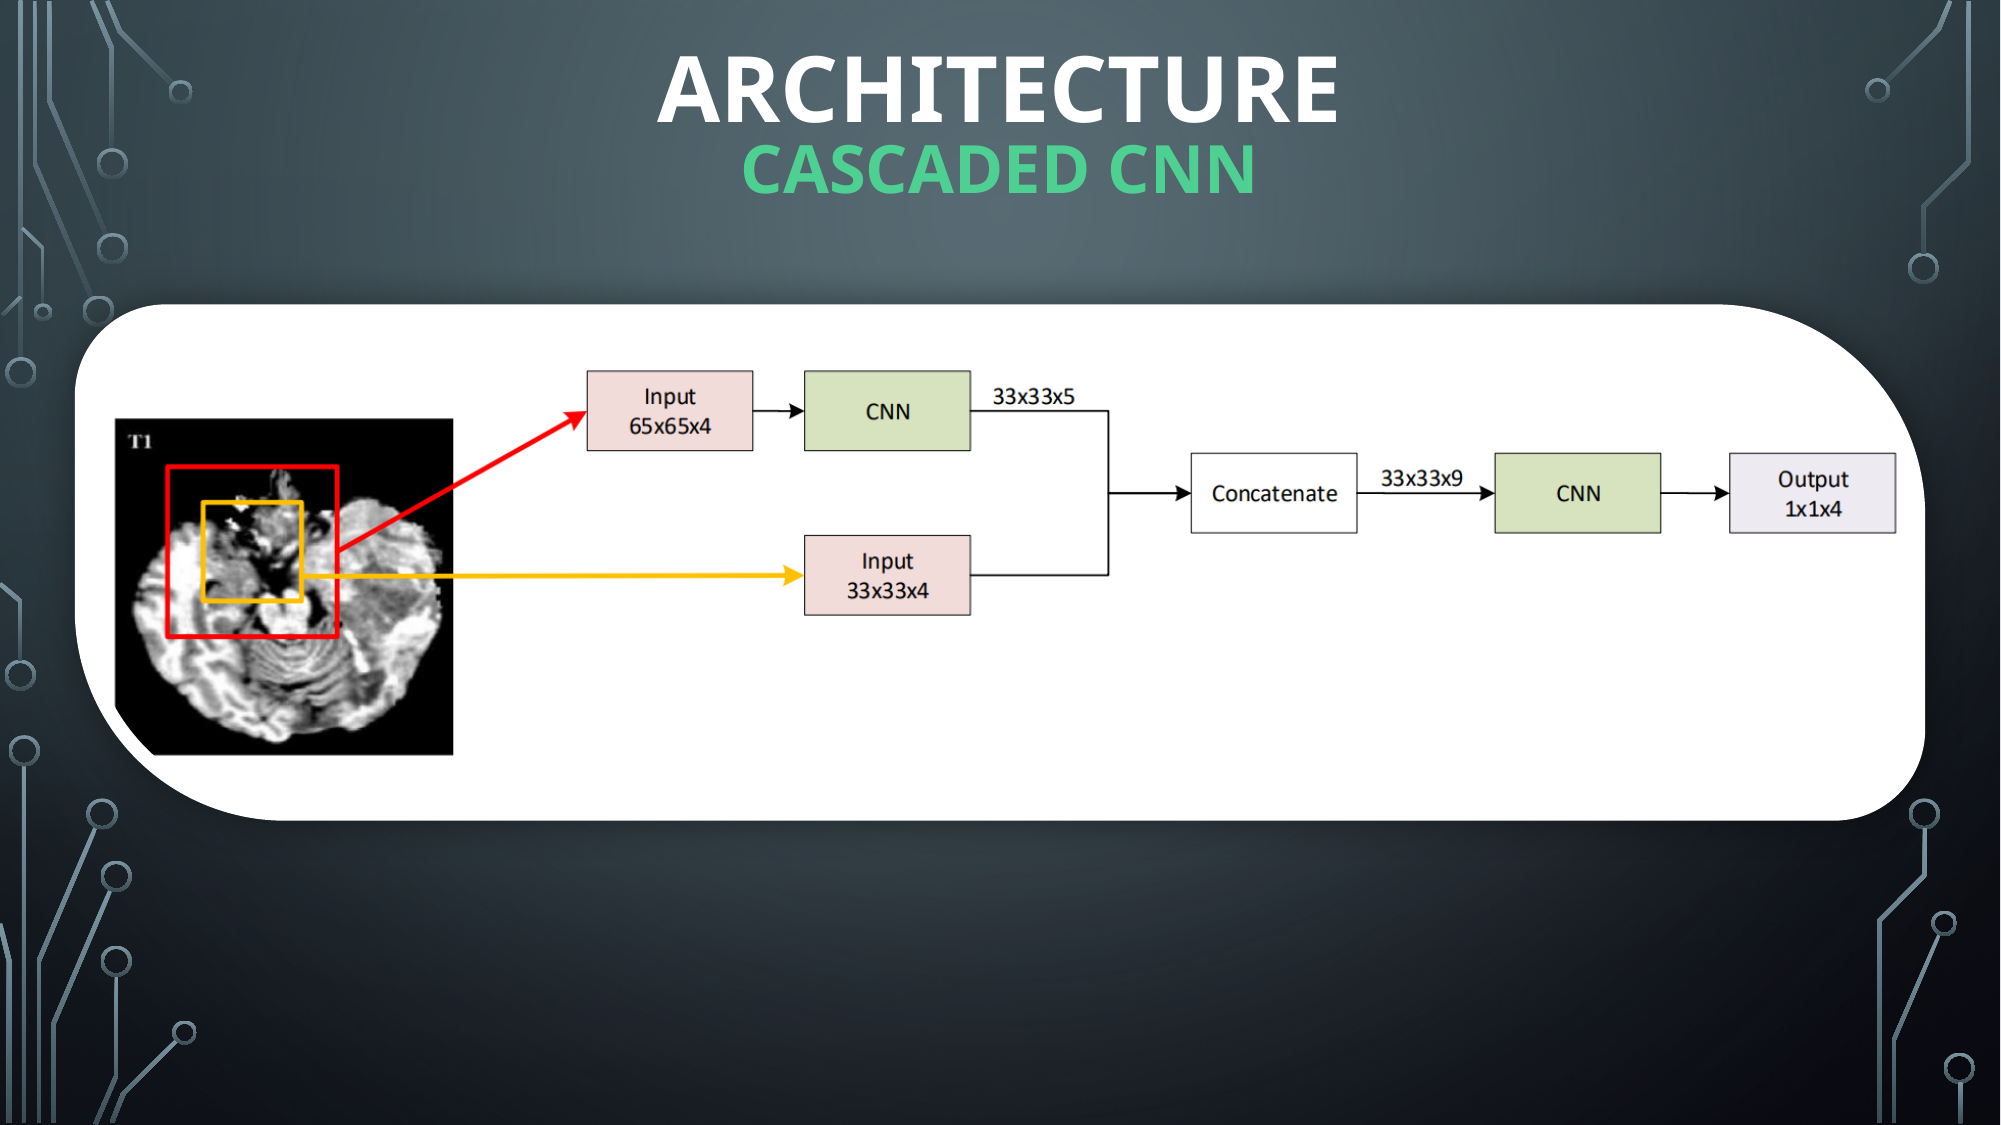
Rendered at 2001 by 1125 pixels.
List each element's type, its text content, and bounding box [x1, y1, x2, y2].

text_box Cascaded CNN [250, 92, 1750, 252]
picture [81, 311, 1919, 814]
text_box architecture [250, 13, 1750, 92]
